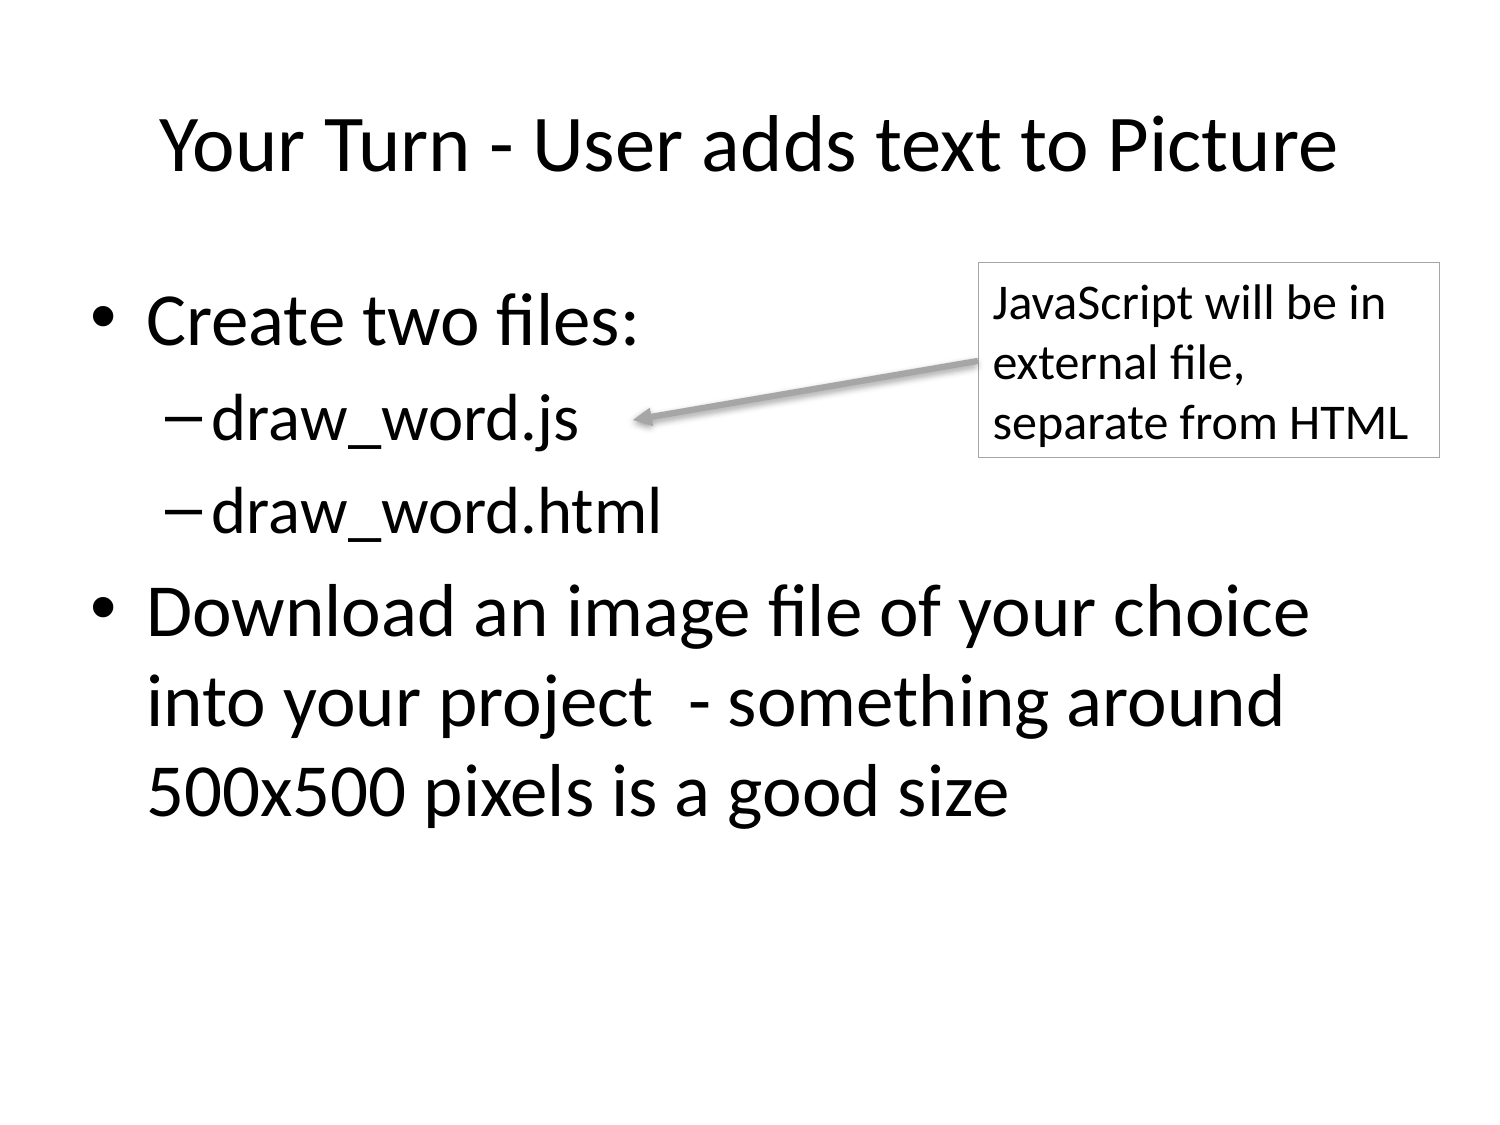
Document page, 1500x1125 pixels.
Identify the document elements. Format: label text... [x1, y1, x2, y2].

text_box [632, 360, 979, 421]
title Your Turn - User adds text to Picture [75, 45, 1425, 233]
text_box JavaScript will be in external file, separate from HTML [978, 262, 1440, 458]
list Create two files: draw_word.js draw_word.html Download an image file of your choice into your project - something around 500x500 pixels is a good size [75, 262, 1425, 1005]
